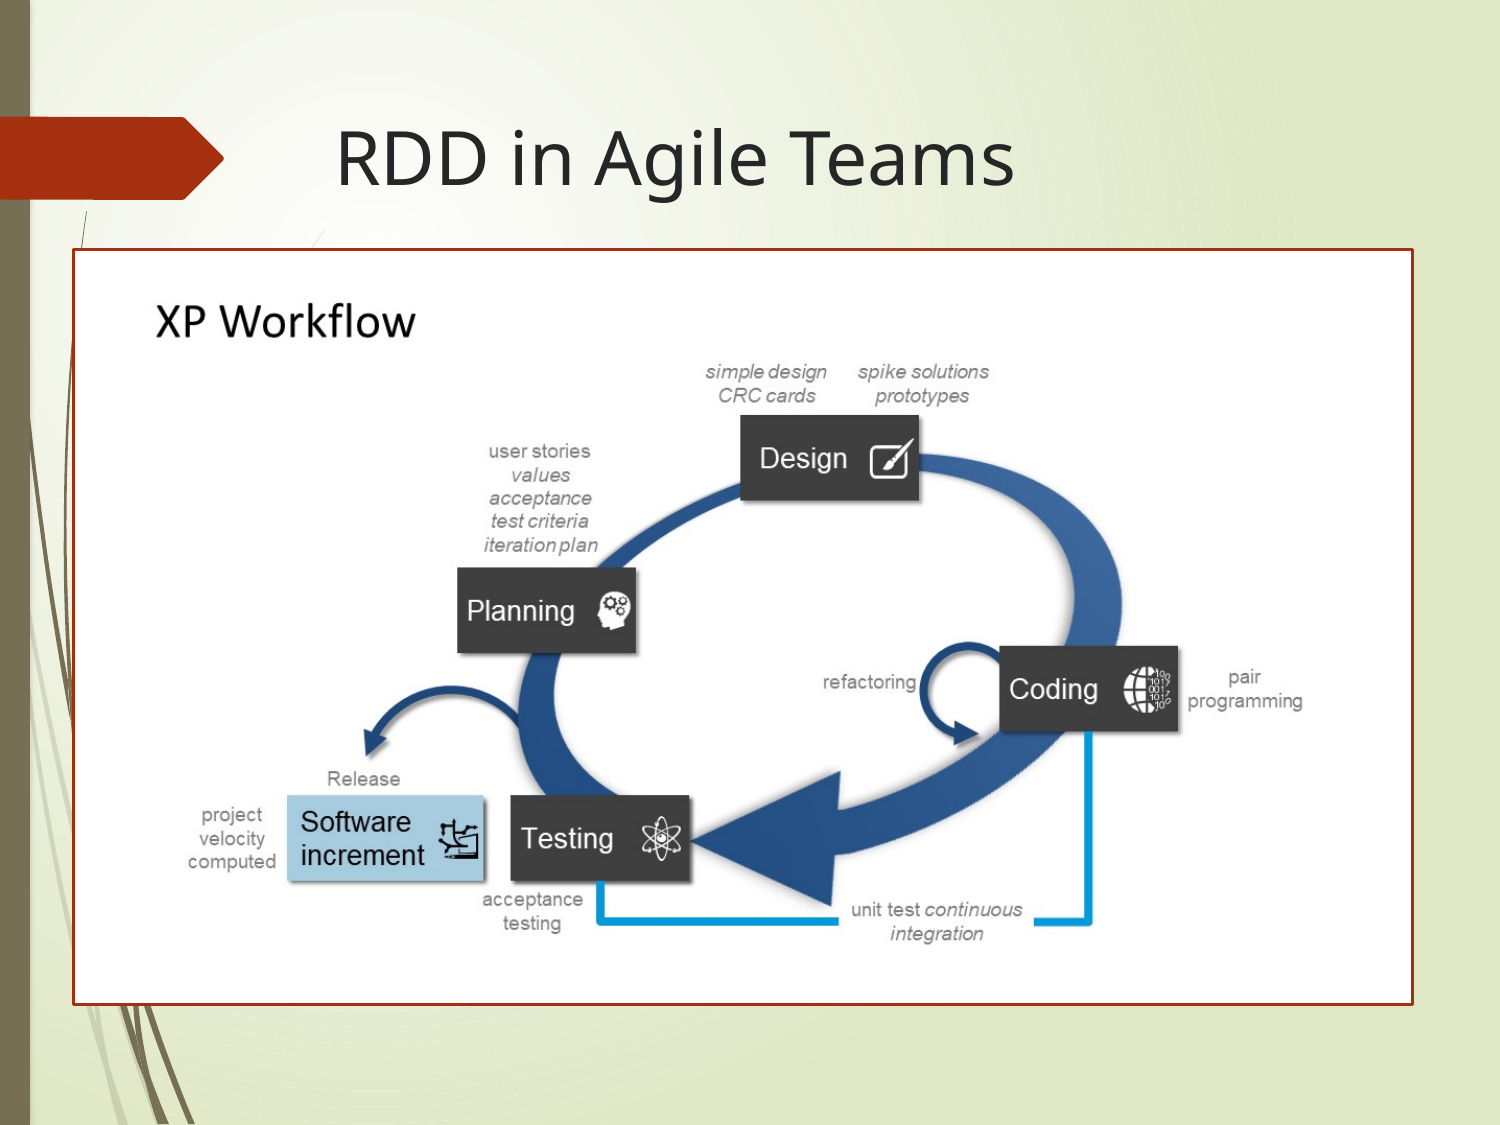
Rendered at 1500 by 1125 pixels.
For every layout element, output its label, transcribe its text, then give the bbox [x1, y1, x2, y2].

title RDD in Agile Teams [319, 102, 1400, 248]
picture [74, 251, 1412, 1004]
